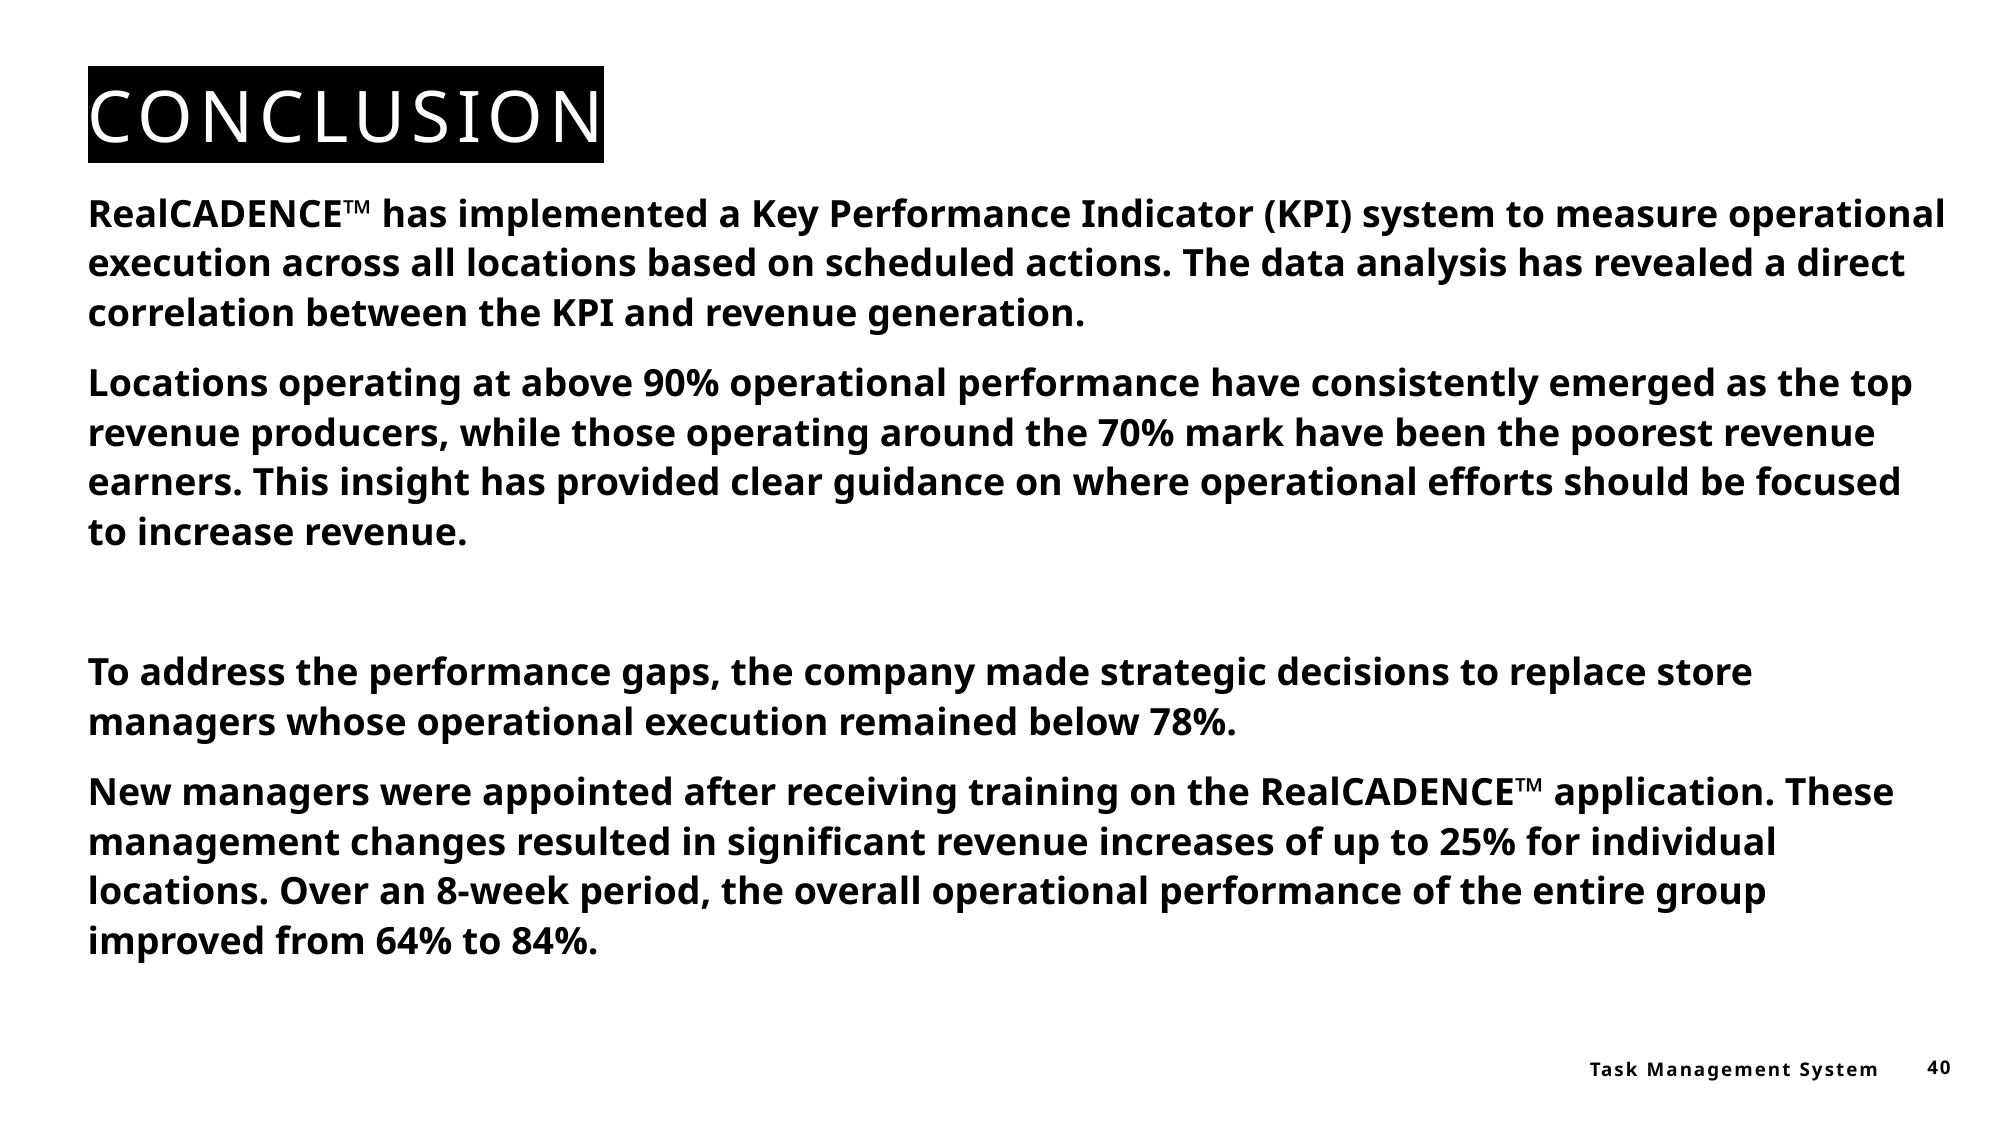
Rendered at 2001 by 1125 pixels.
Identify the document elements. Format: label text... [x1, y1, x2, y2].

title Conclusion [72, 45, 1393, 164]
list RealCADENCE™ has implemented a Key Performance Indicator (KPI) system to measure operational execution across all locations based on scheduled actions. The data analysis has revealed a direct correlation between the KPI and revenue generation. Locations operating at above 90% operational performance have consistently emerged as the top revenue producers, while those operating around the 70% mark have been the poorest revenue earners. This insight has provided clear guidance on where operational efforts should be focused to increase revenue. To address the performance gaps, the company made strategic decisions to replace store managers whose operational execution remained below 78%. New managers were appointed after receiving training on the RealCADENCE™ application. These management changes resulted in significant revenue increases of up to 25% for individual locations. Over an 8-week period, the overall operational performance of the entire group improved from 64% to 84%. [72, 177, 1966, 1039]
footer Task Management System [1317, 1038, 1877, 1099]
slide_number 40 [1877, 1038, 1966, 1099]
